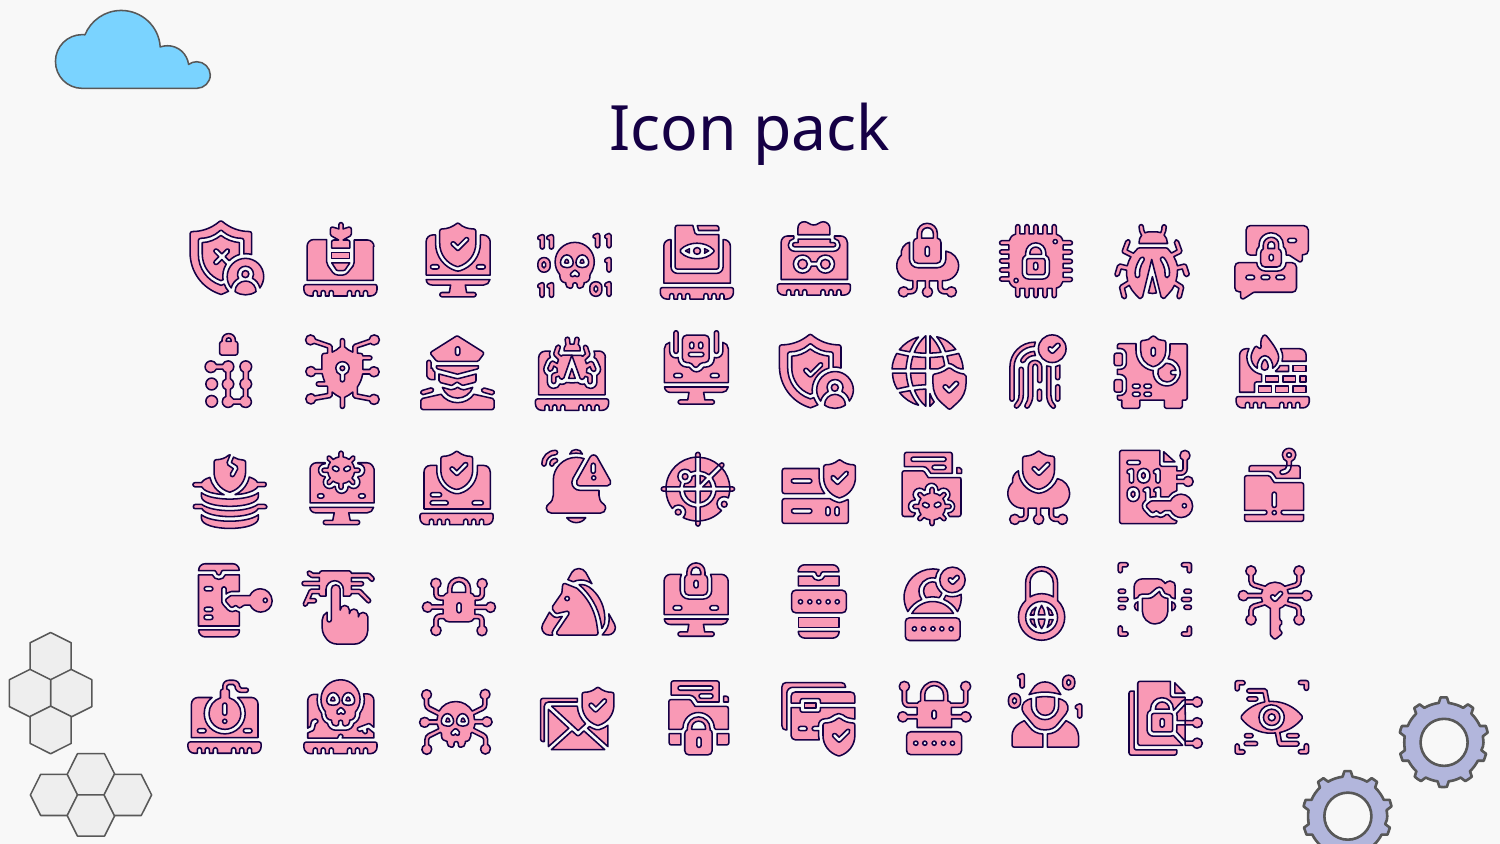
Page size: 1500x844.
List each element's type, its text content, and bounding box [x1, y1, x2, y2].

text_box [1114, 224, 1190, 300]
text_box [1238, 565, 1312, 639]
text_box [1007, 450, 1070, 525]
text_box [781, 459, 856, 524]
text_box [1018, 566, 1066, 641]
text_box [897, 681, 972, 755]
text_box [198, 563, 273, 638]
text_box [791, 564, 847, 639]
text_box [420, 335, 495, 410]
title Icon pack [118, 72, 1382, 167]
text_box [777, 221, 851, 296]
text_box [896, 222, 959, 298]
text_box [668, 680, 730, 756]
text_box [535, 336, 610, 411]
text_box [305, 334, 380, 409]
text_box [1234, 680, 1309, 755]
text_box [891, 335, 967, 410]
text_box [419, 689, 493, 755]
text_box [903, 566, 966, 641]
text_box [204, 333, 252, 408]
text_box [425, 222, 491, 298]
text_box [1128, 681, 1203, 756]
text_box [187, 680, 262, 754]
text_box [660, 225, 734, 300]
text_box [663, 562, 729, 637]
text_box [1008, 673, 1082, 748]
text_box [1113, 335, 1188, 409]
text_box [779, 334, 854, 409]
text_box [1119, 450, 1194, 524]
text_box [301, 570, 375, 645]
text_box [419, 450, 494, 525]
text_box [541, 568, 616, 636]
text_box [541, 449, 613, 523]
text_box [901, 451, 962, 526]
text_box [1234, 225, 1309, 300]
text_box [781, 682, 856, 757]
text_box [540, 687, 615, 750]
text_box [1235, 334, 1310, 409]
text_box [189, 220, 264, 296]
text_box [1117, 562, 1192, 637]
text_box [537, 233, 612, 298]
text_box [664, 330, 729, 405]
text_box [309, 450, 375, 525]
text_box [660, 451, 735, 527]
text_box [303, 222, 378, 297]
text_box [1009, 334, 1067, 409]
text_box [192, 454, 268, 529]
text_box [1244, 448, 1304, 522]
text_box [999, 224, 1073, 298]
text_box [303, 679, 378, 754]
text_box [422, 577, 496, 636]
